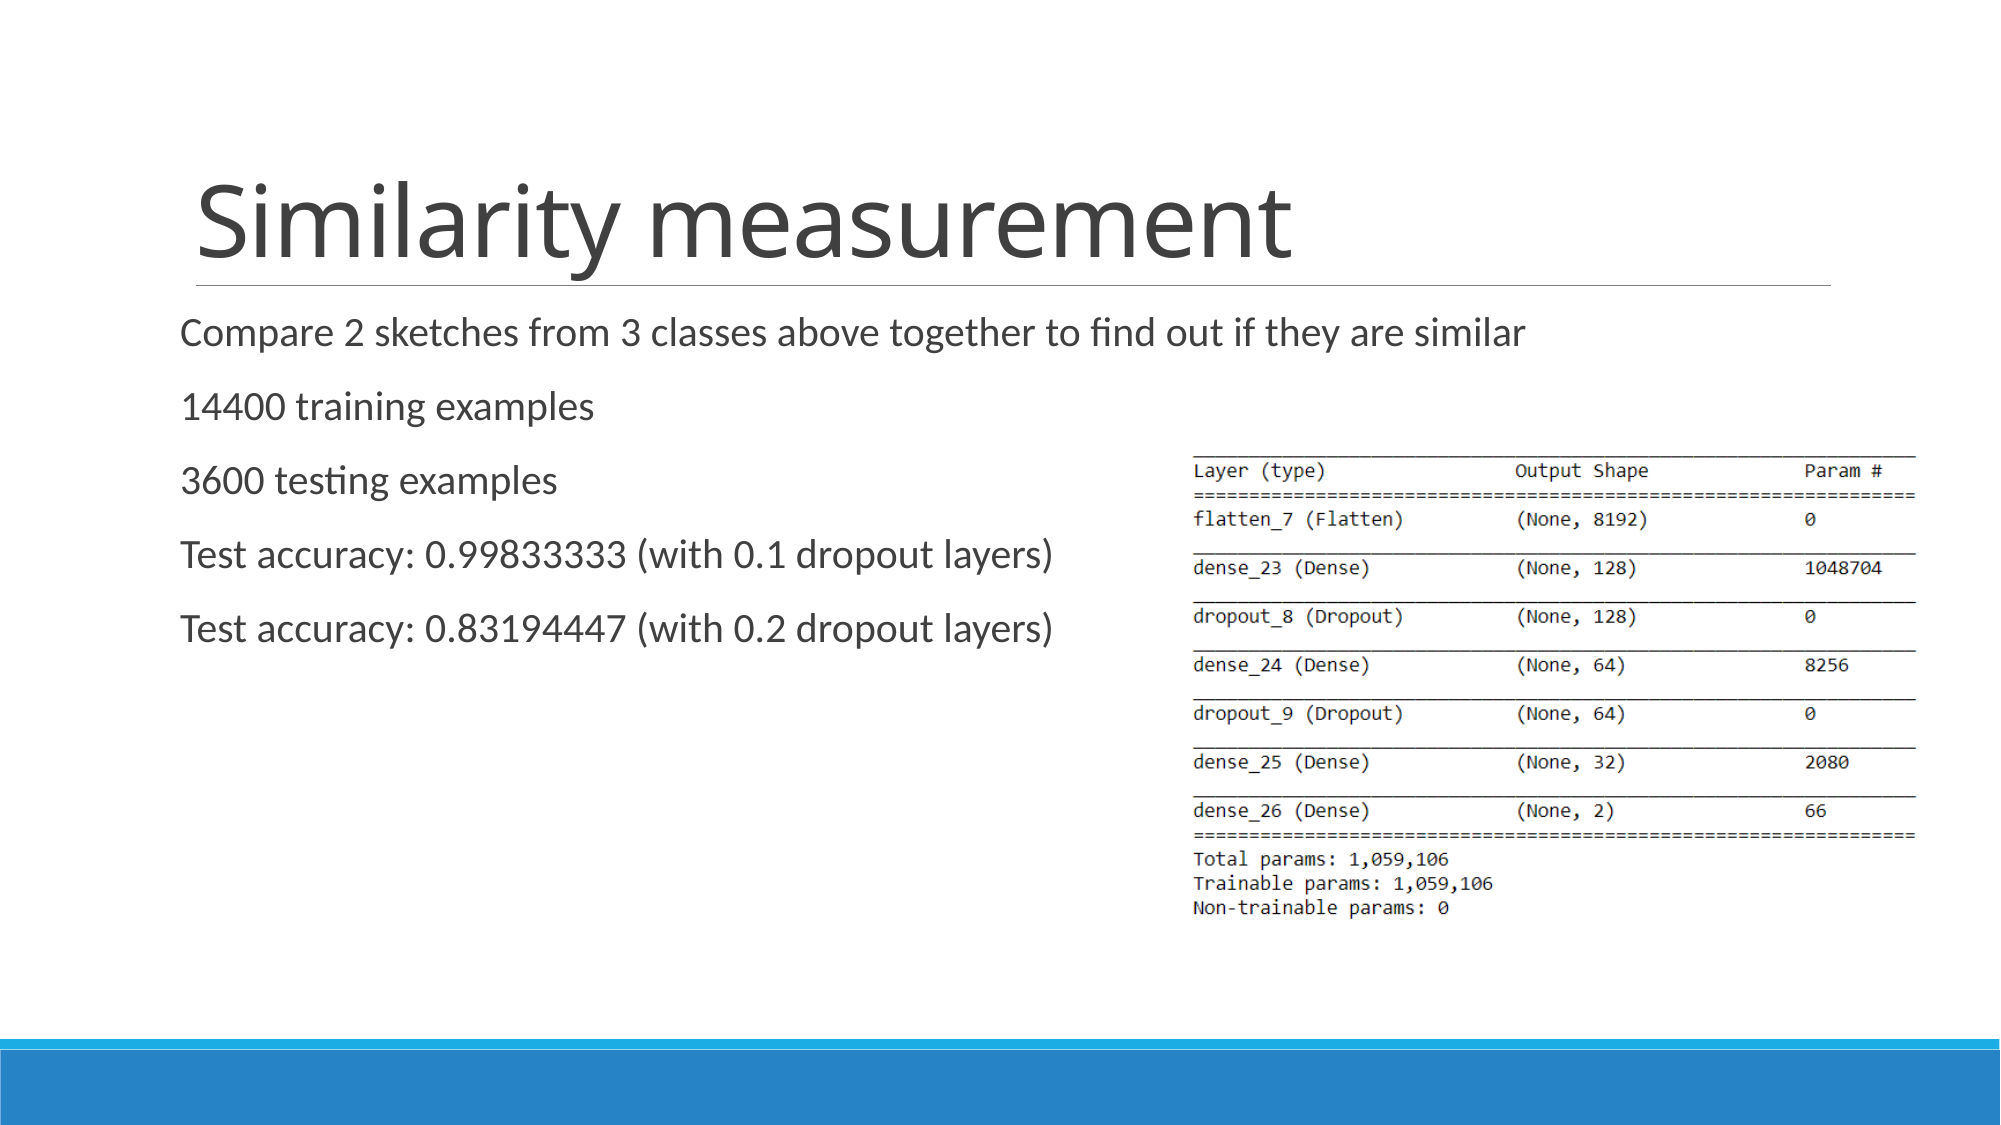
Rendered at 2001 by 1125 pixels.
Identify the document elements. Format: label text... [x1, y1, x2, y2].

list Compare 2 sketches from 3 classes above together to find out if they are similar 14400 training examples 3600 testing examples Test accuracy: 0.99833333 (with 0.1 dropout layers) Test accuracy: 0.83194447 (with 0.2 dropout layers) [180, 302, 1830, 963]
picture [1186, 439, 1946, 921]
title Similarity measurement [180, 47, 1830, 285]
